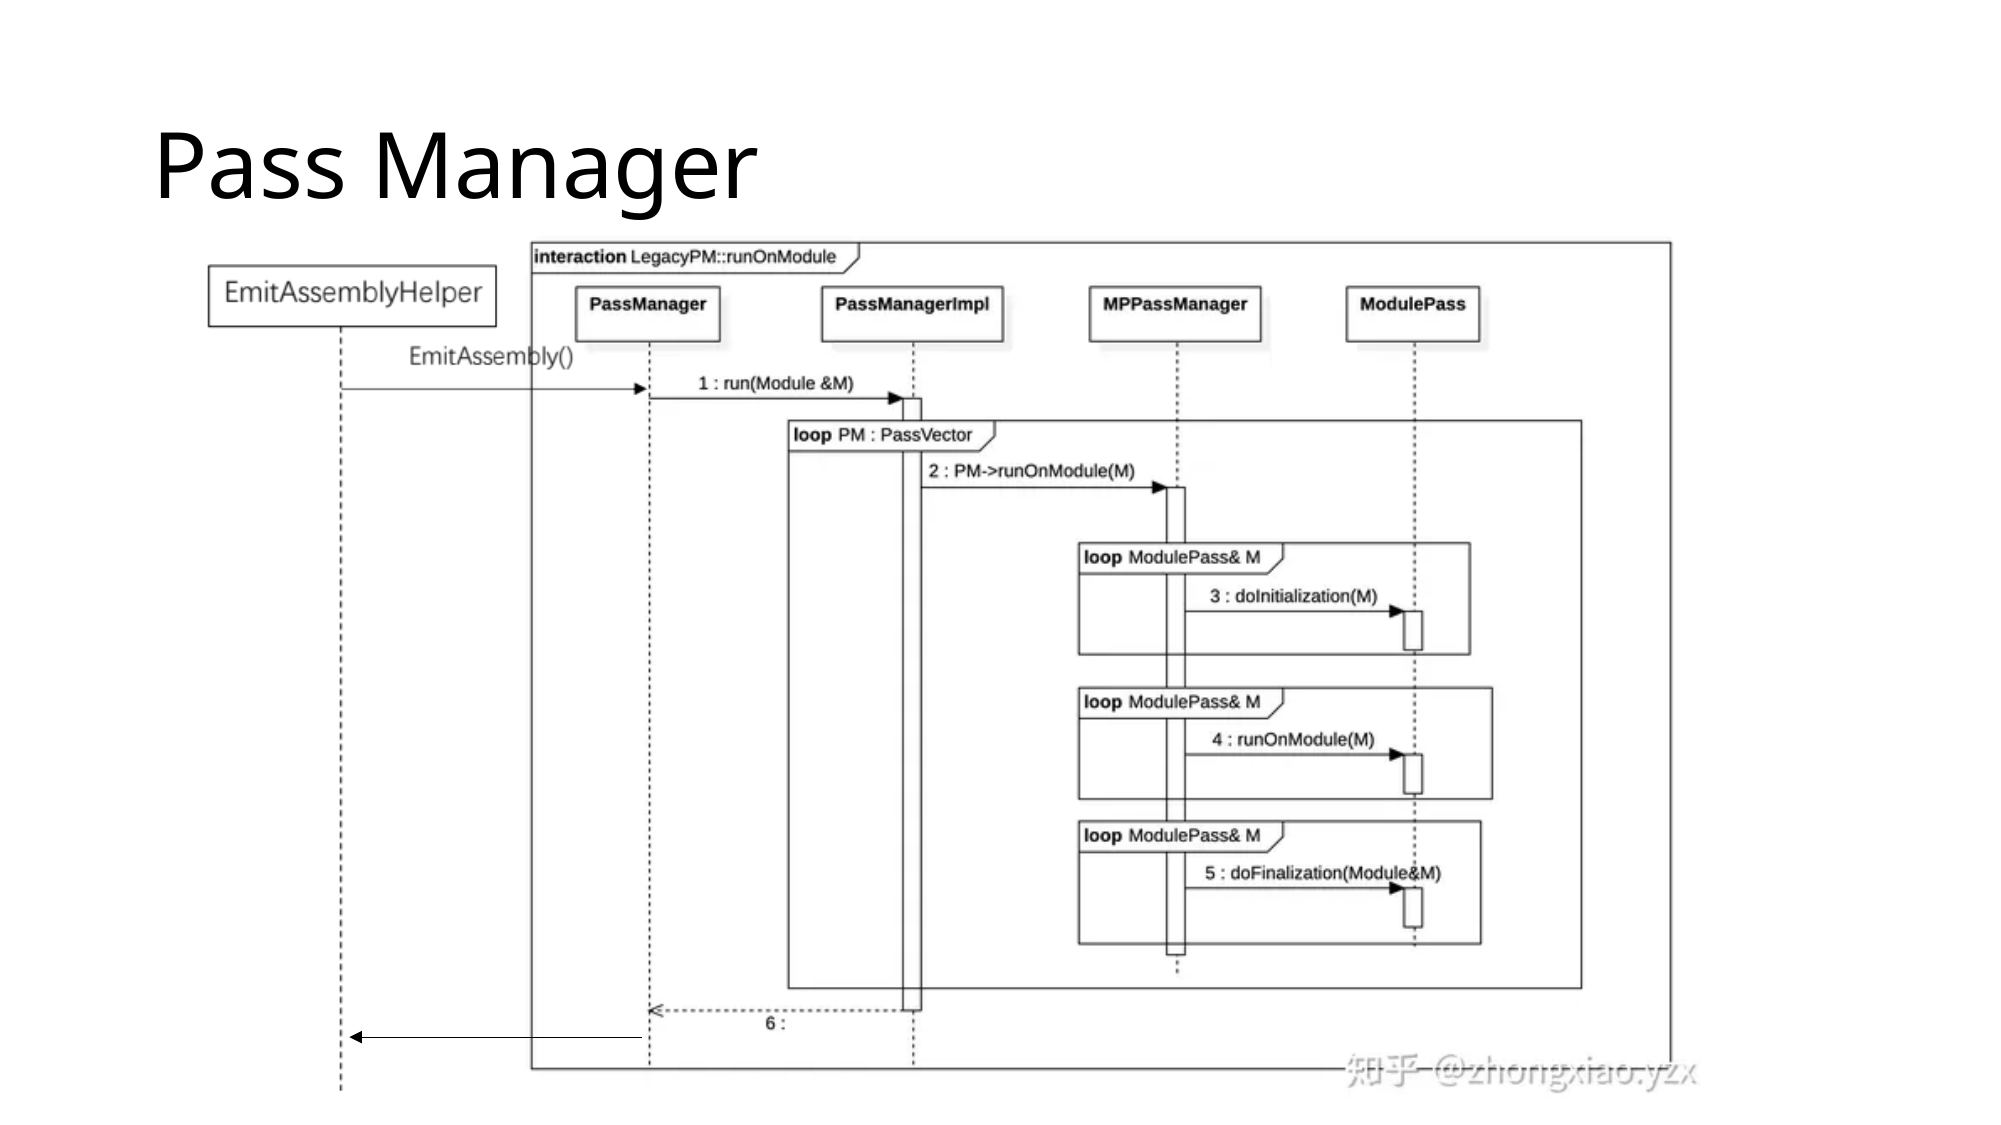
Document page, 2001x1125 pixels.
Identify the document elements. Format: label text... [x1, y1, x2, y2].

picture [205, 263, 661, 1091]
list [518, 229, 1727, 1125]
title Pass Manager [137, 59, 1863, 278]
